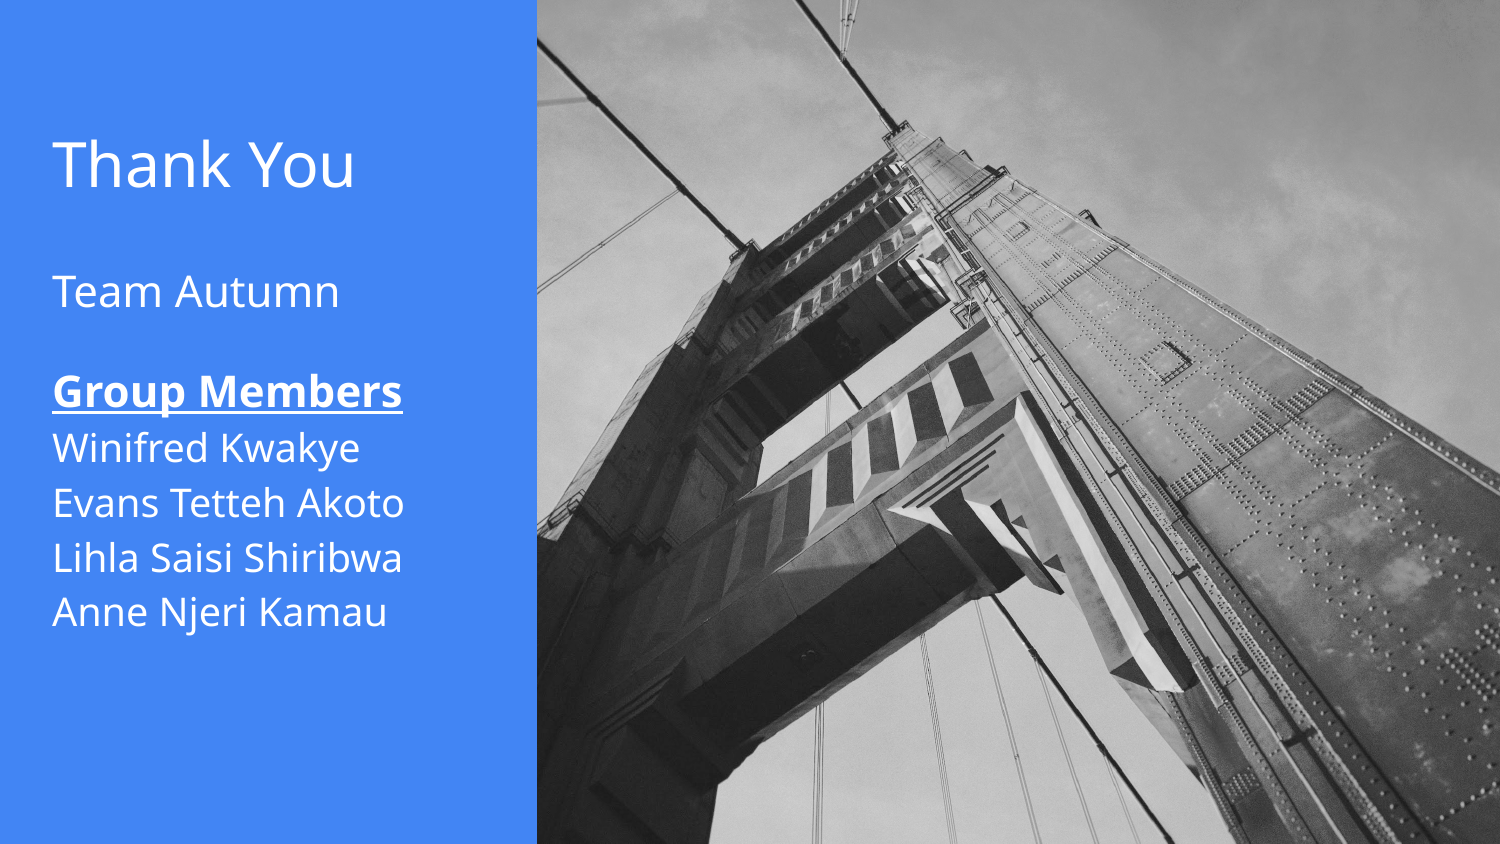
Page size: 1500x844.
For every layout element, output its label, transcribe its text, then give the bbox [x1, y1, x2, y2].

list Team Autumn Group Members Winifred Kwakye Evans Tetteh Akoto Lihla Saisi Shiribwa Anne Njeri Kamau [37, 240, 498, 760]
title Thank You [37, 58, 498, 216]
picture [536, 0, 1500, 844]
